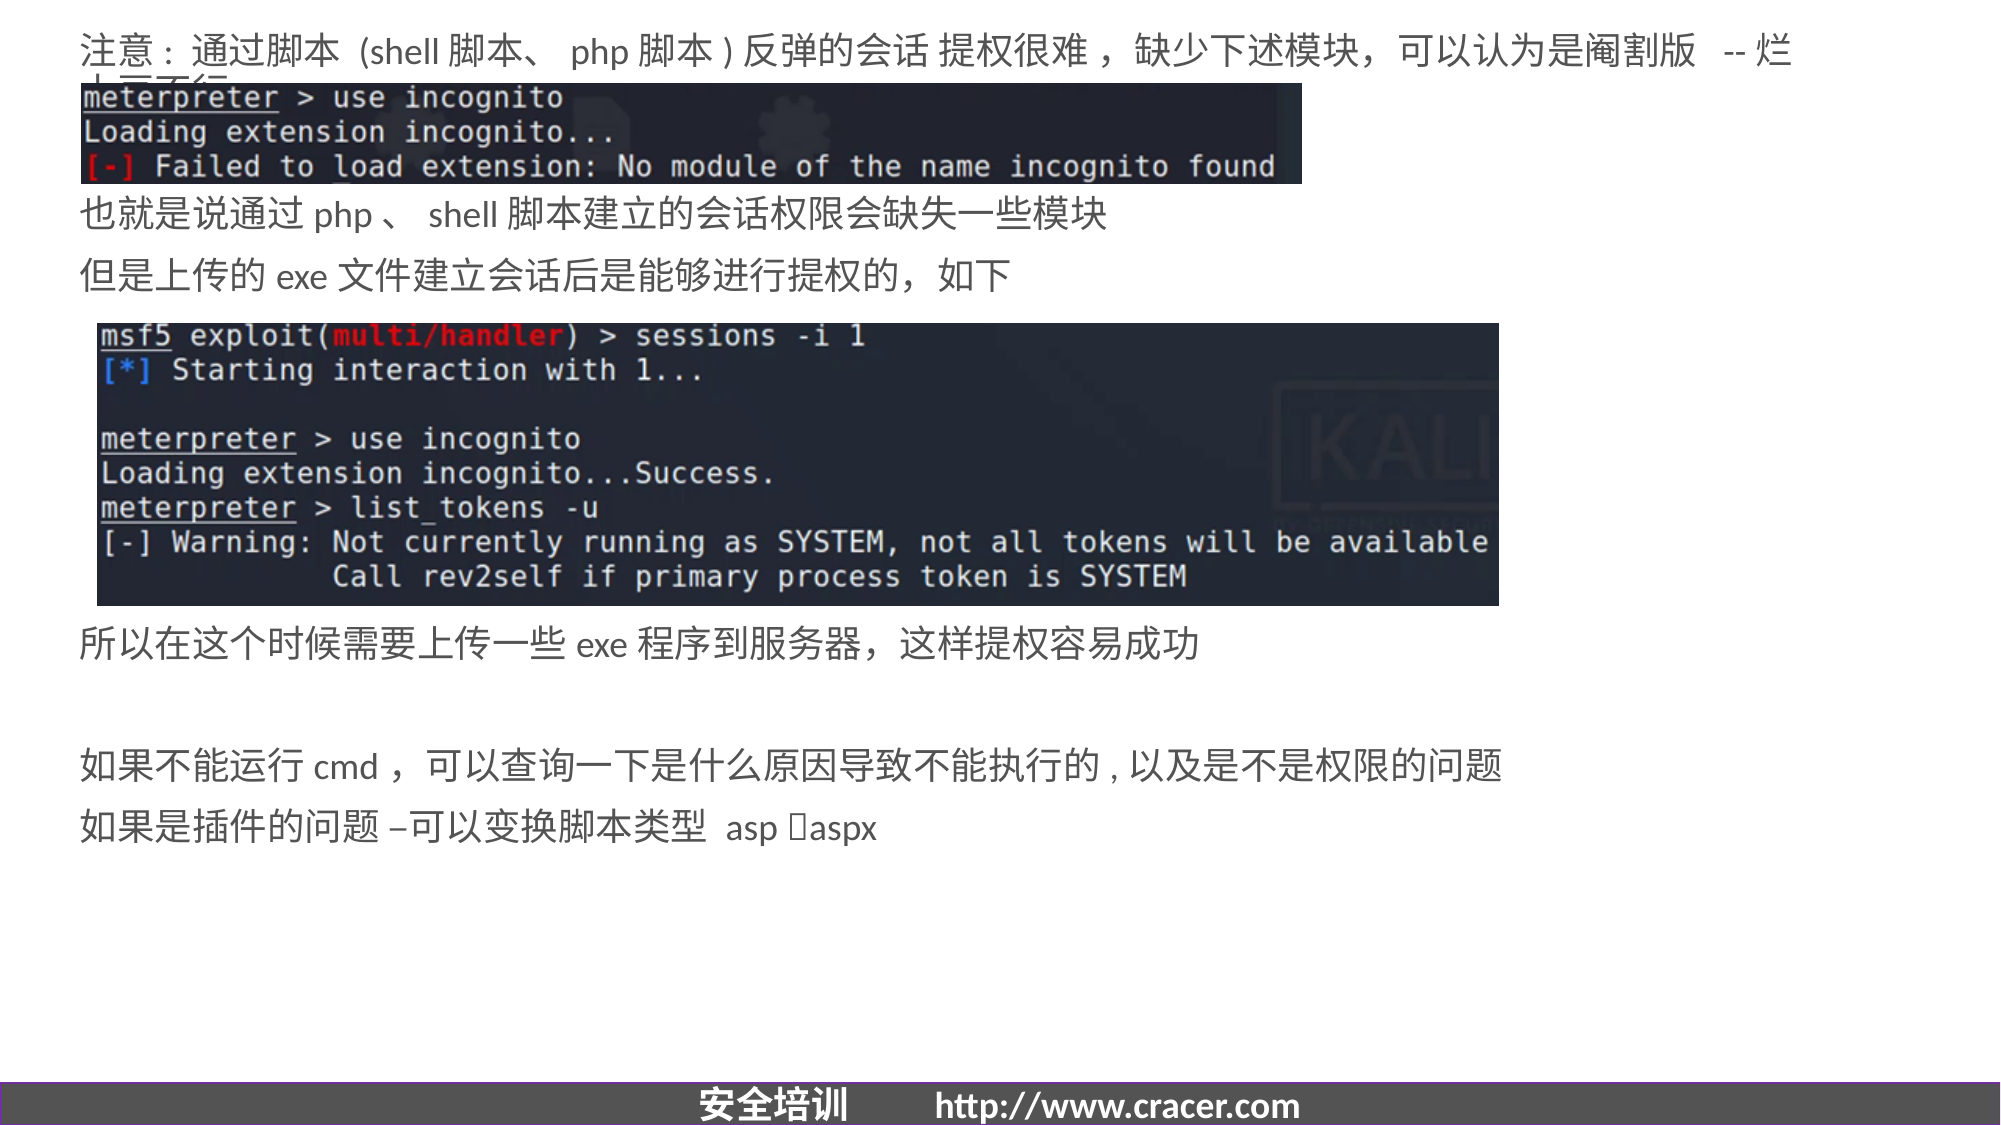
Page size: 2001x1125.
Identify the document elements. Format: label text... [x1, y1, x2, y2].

list 注意: 通过脚本 (shell脚本、php脚本)反弹的会话 提权很难 ，缺少下述模块，可以认为是阉割版 --烂土豆不行 也就是说通过php、shell脚本建立的会话权限会缺失一些模块 但是上传的exe文件建立会话后是能够进行提权的，如下 所以在这个时候需要上传一些exe程序到服务器，这样提权容易成功 如果不能运行cmd，可以查询一下是什么原因导致不能执行的,以及是不是权限的问题 如果是插件的问题 –可以变换脚本类型 asp aspx [64, 24, 1833, 992]
picture [81, 83, 1302, 184]
picture [97, 323, 1499, 606]
